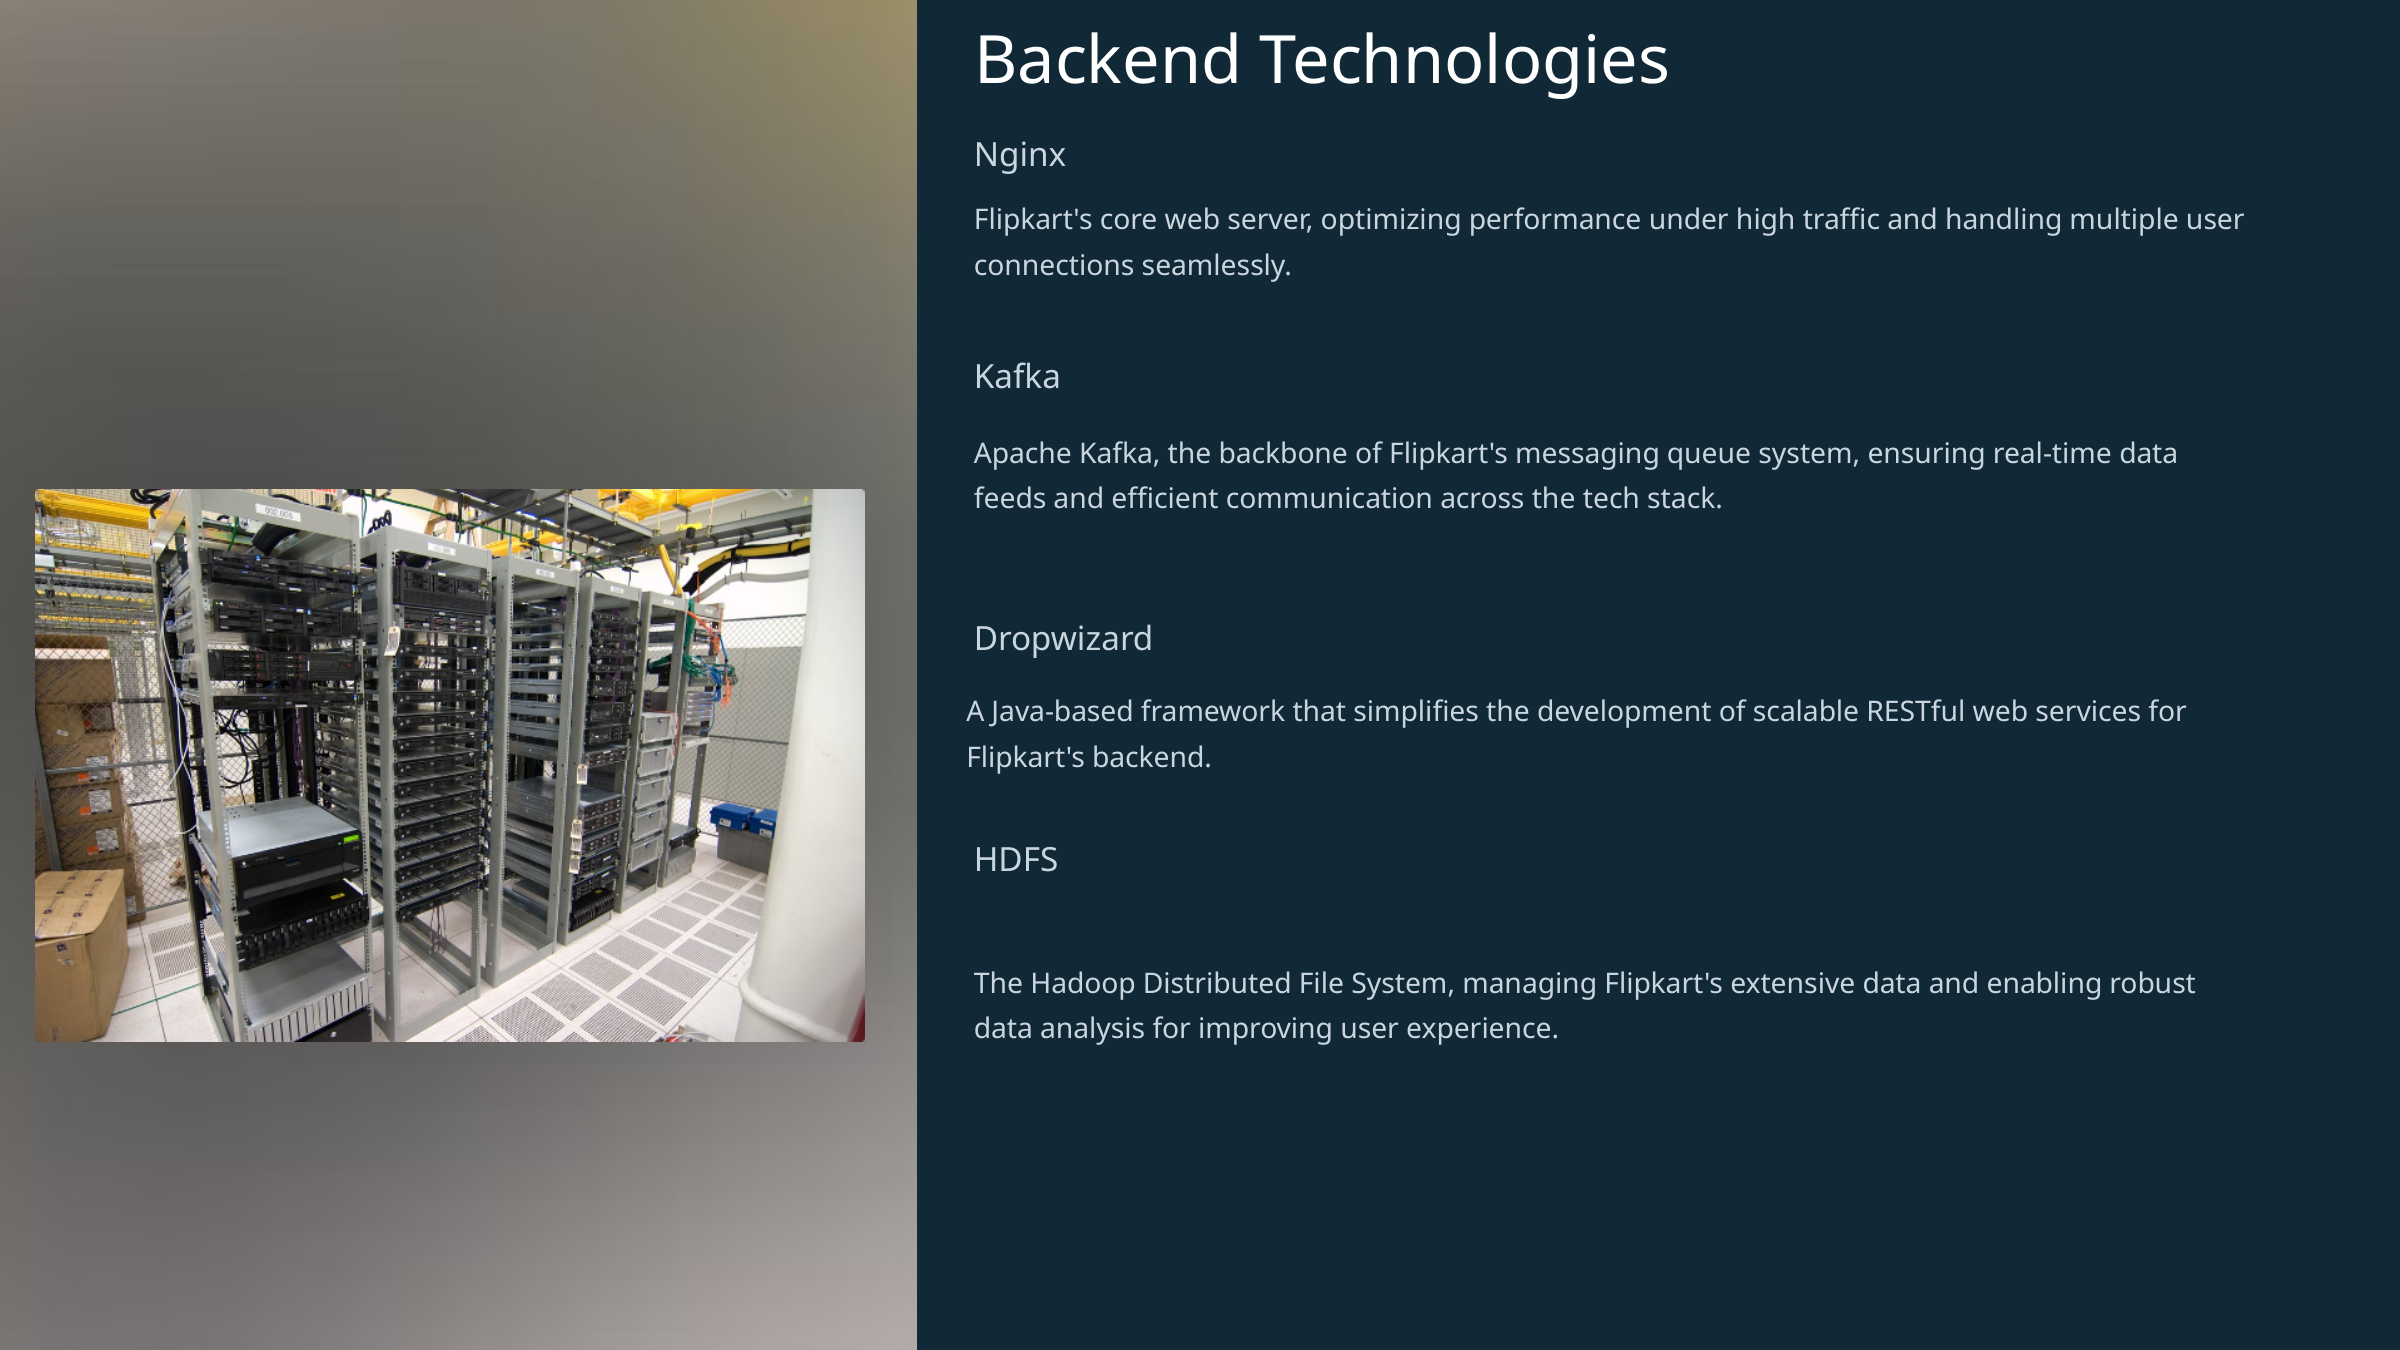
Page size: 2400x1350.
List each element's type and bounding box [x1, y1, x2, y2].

text_box [951, 123, 2261, 1038]
picture [0, 0, 2400, 1350]
